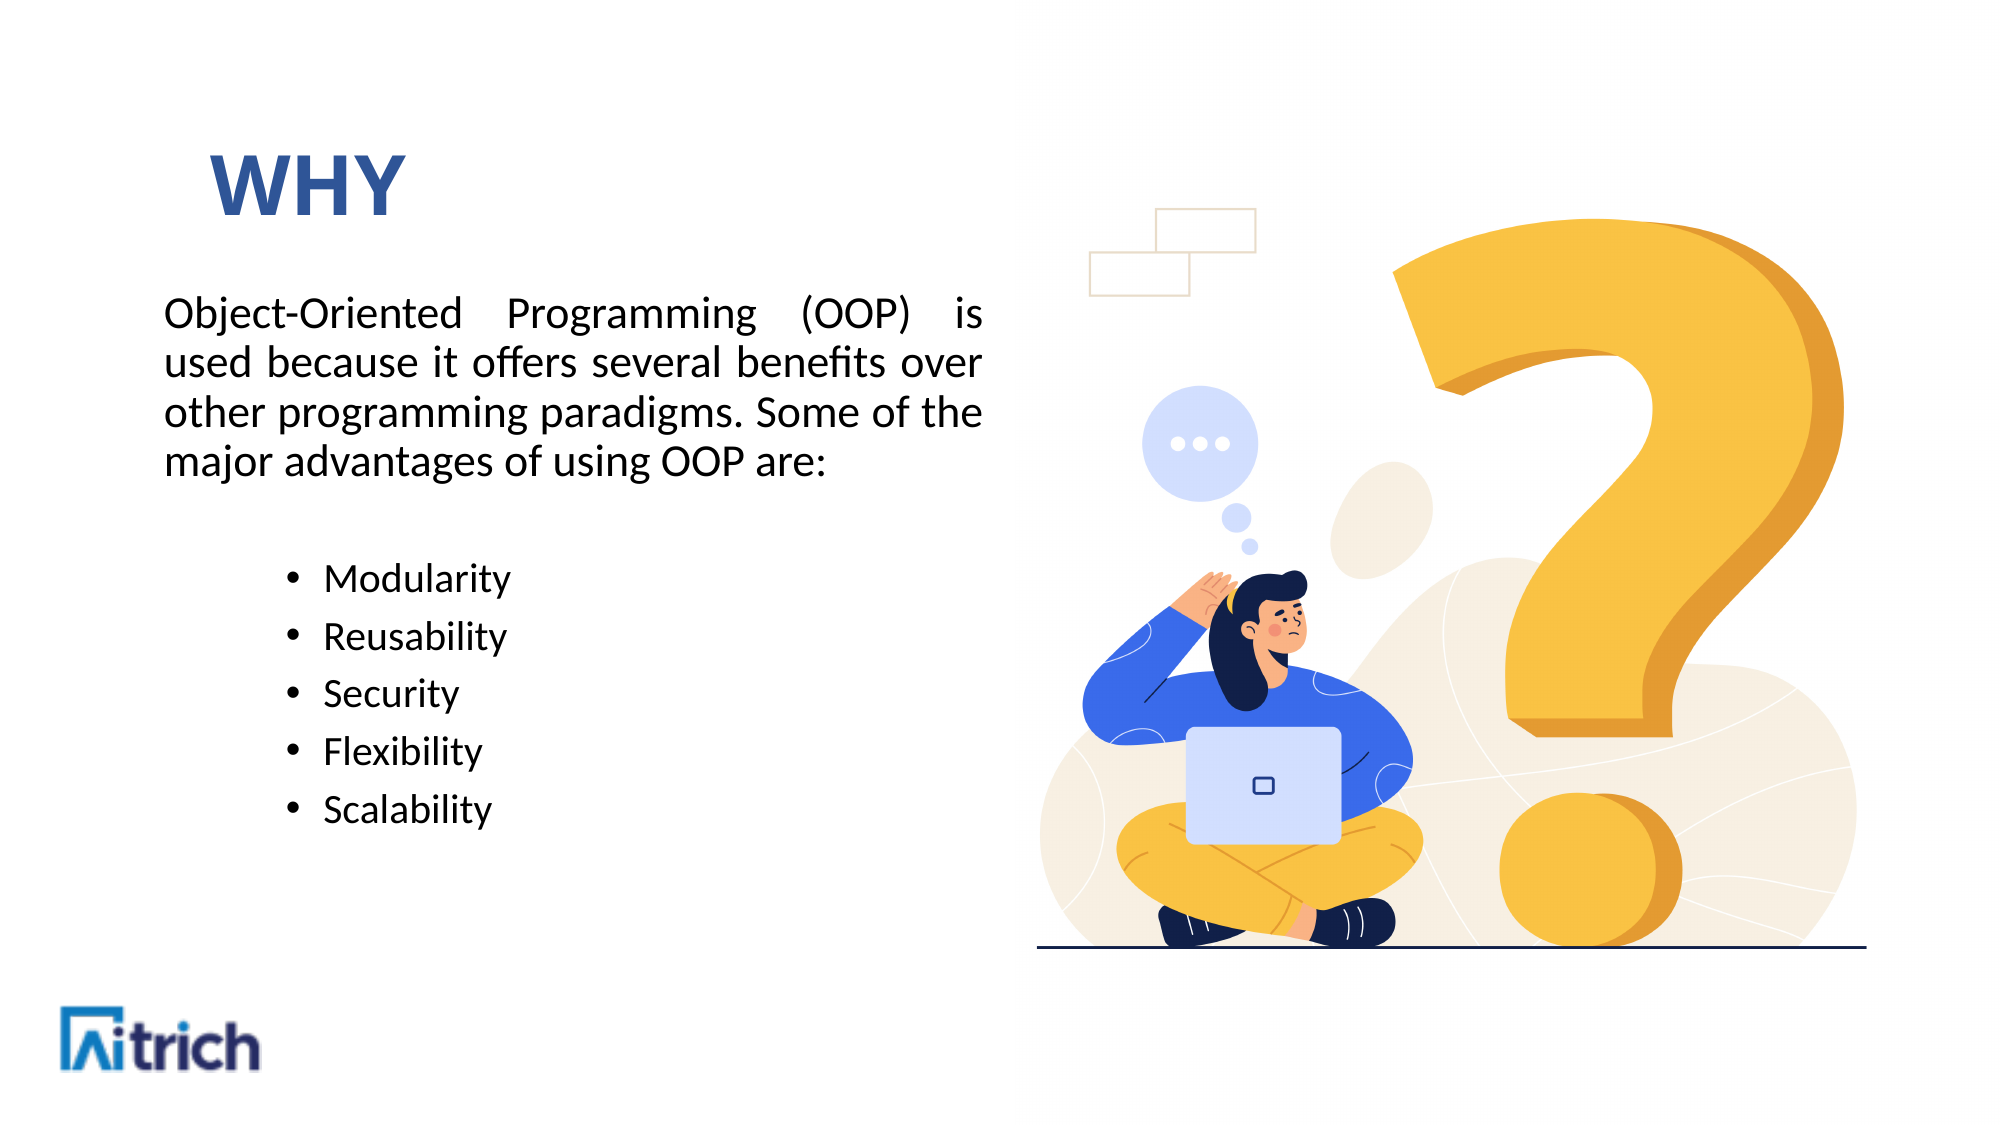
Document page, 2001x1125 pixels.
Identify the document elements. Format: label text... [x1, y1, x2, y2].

text_box [0, 0, 1015, 1125]
picture [59, 1005, 262, 1073]
text_box Object-Oriented Programming (OOP) is used because it offers several benefits over other programming paradigms. Some of the major advantages of using OOP are: Modularity Reusability Security Flexibility Scalability [148, 281, 999, 893]
picture [1015, 0, 2000, 1125]
text_box WHY [130, 51, 980, 326]
